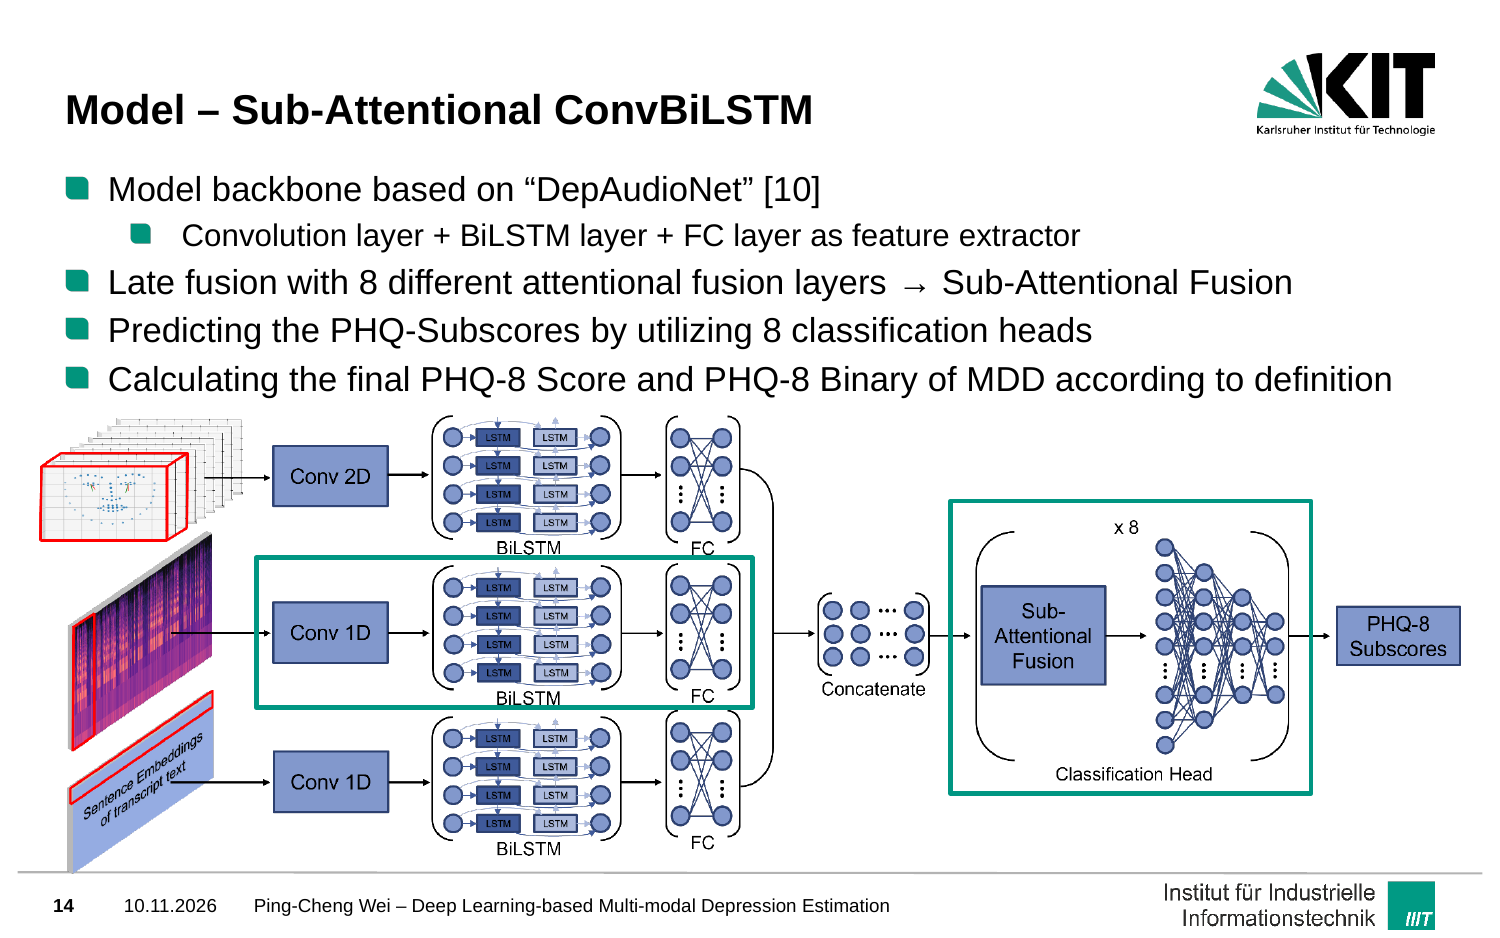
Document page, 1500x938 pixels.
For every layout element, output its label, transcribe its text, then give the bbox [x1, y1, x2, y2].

picture [129, 222, 152, 245]
picture [64, 365, 90, 390]
picture [64, 175, 90, 201]
picture [64, 268, 90, 293]
title Model – Sub-Attentional ConvBiLSTM [64, 56, 1199, 133]
picture [1162, 879, 1435, 931]
picture [64, 316, 90, 341]
picture [39, 409, 1461, 874]
picture [1257, 53, 1435, 136]
list Model backbone based on “DepAudioNet” [10] Convolution layer + BiLSTM layer + FC layer as feature extractor Late fusion with 8 different attentional fusion layers → Sub-Attentional Fusion Predicting the PHQ-Subscores by utilizing 8 classification heads Calculating the final PHQ-8 Score and PHQ-8 Binary of MDD according to definition [64, 167, 1436, 408]
